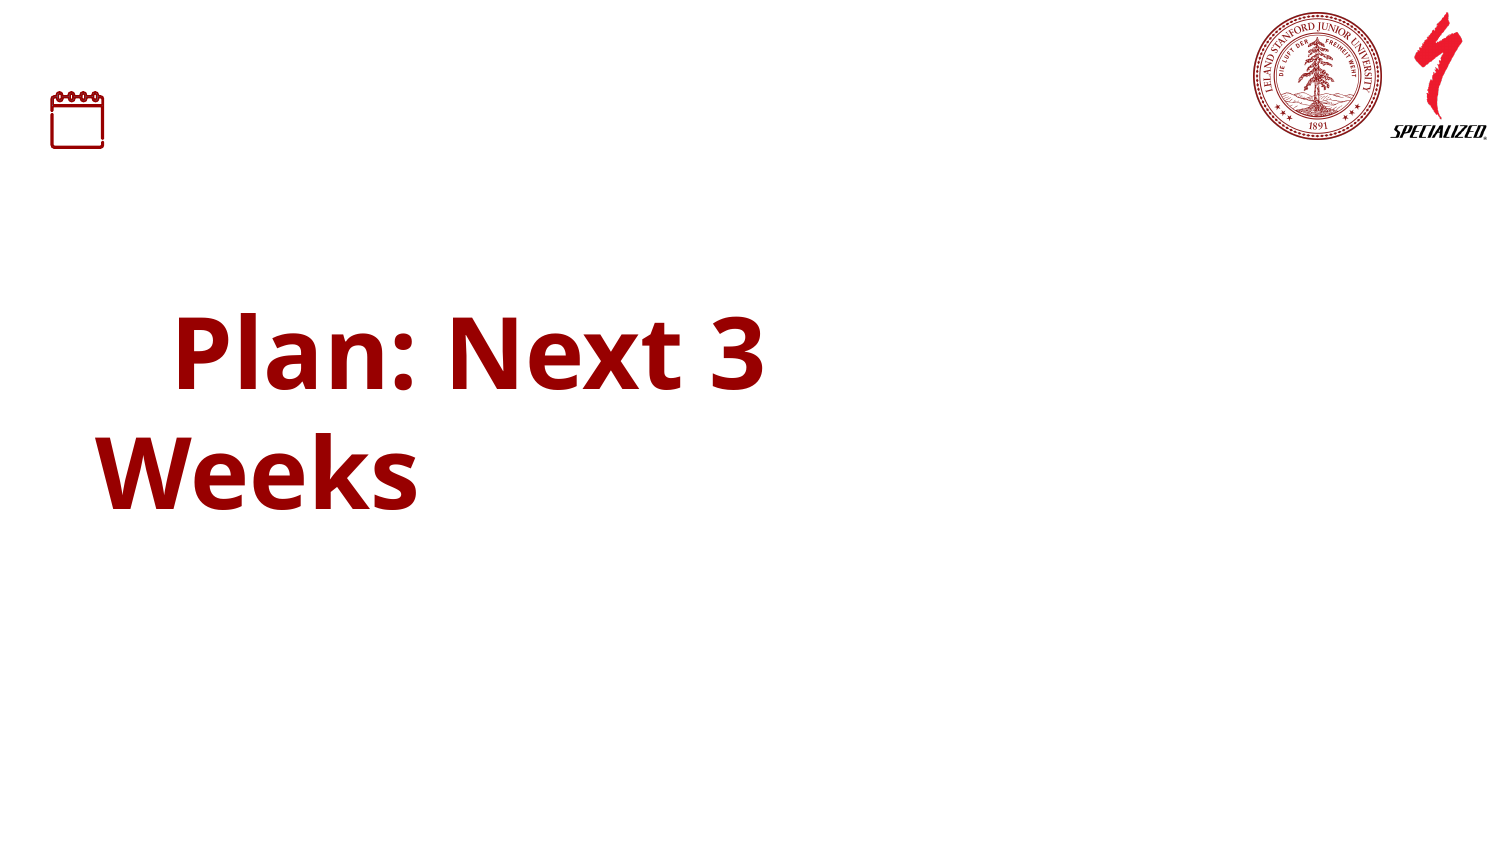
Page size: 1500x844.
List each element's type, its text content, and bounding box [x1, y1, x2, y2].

picture [1253, 12, 1382, 140]
title Plan: Next 3 Weeks [80, 73, 1125, 745]
picture [1390, 12, 1487, 140]
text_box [50, 91, 104, 149]
